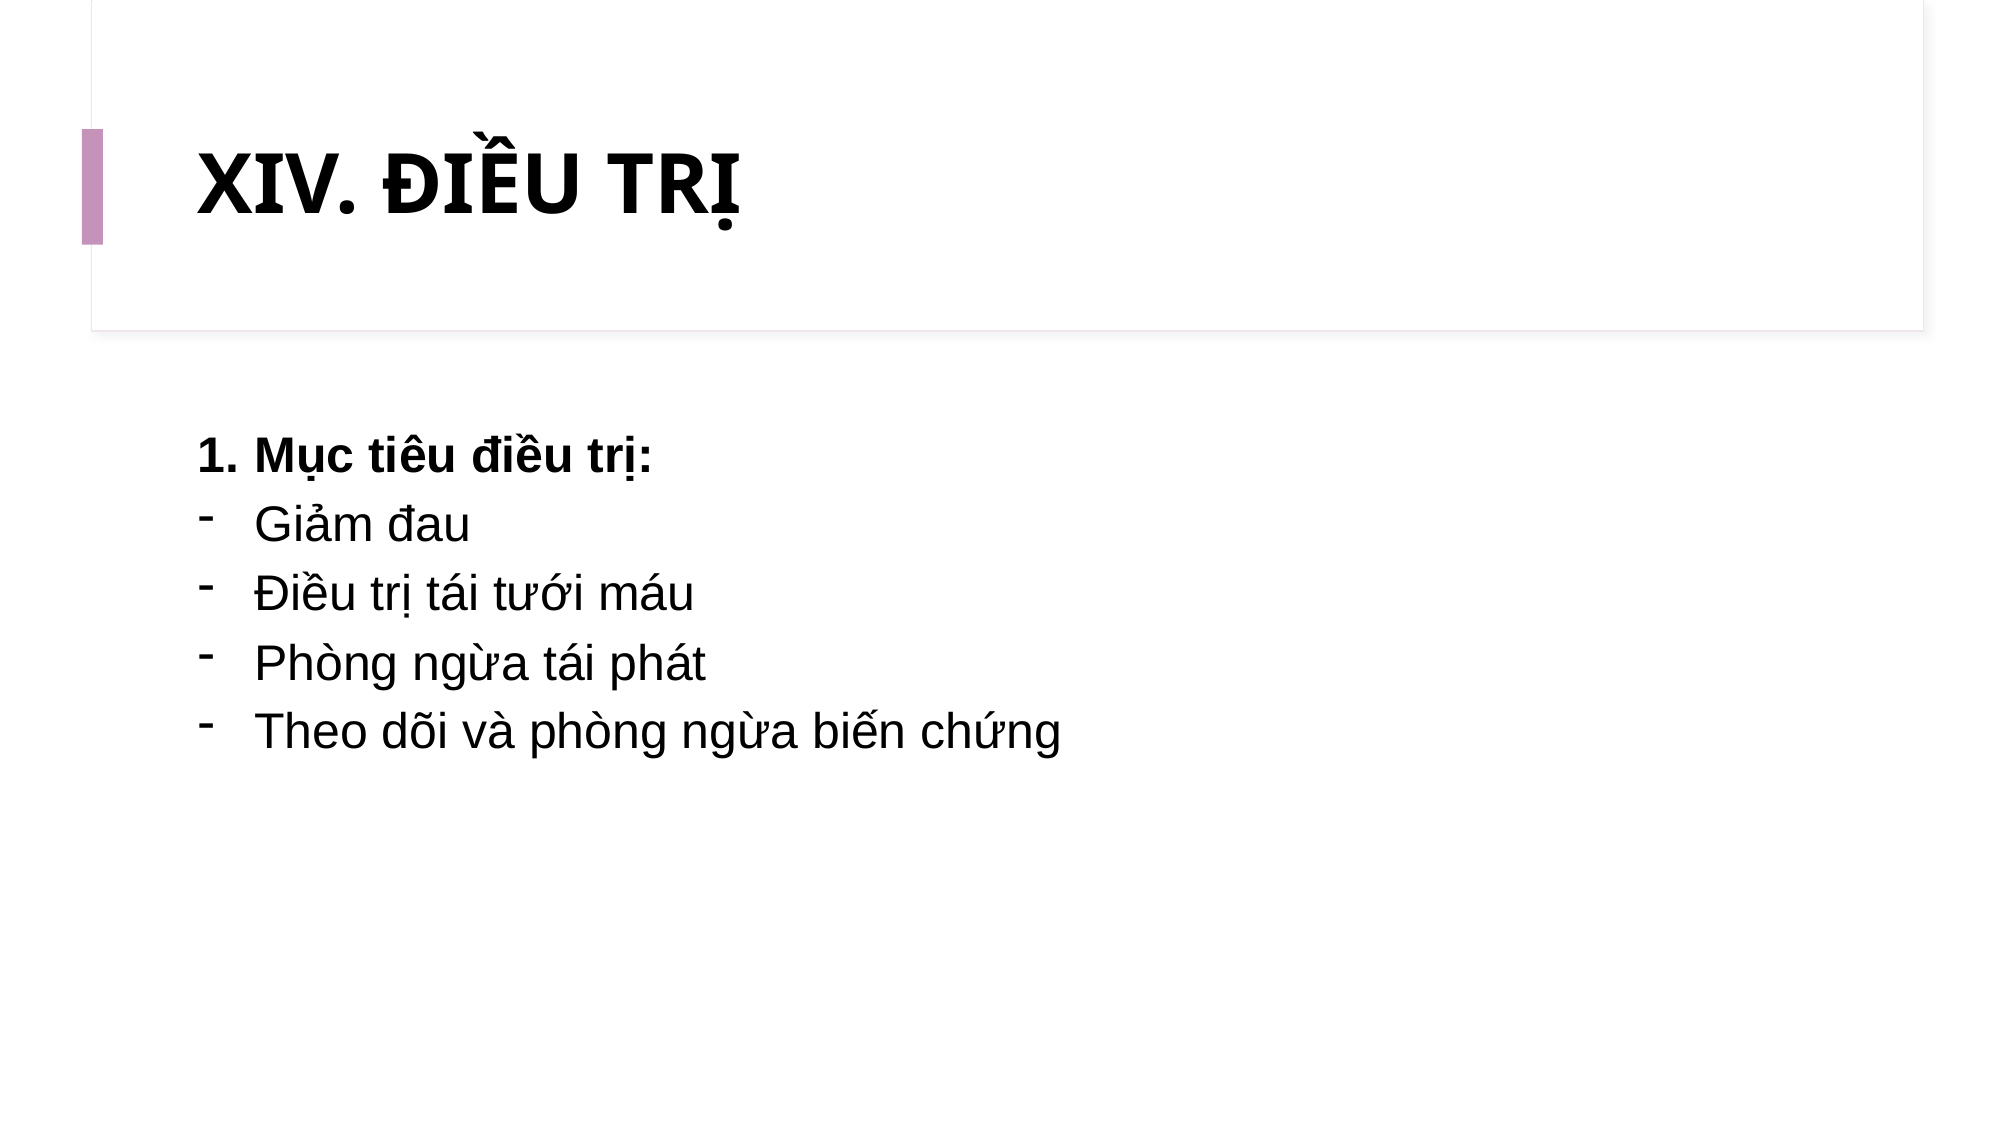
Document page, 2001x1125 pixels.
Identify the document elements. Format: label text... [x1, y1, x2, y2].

list Mục tiêu điều trị: Giảm đau Điều trị tái tưới máu Phòng ngừa tái phát Theo dõi và phòng ngừa biến chứng [183, 406, 1851, 1013]
title XIV. ĐIỀU TRỊ [183, 90, 1851, 284]
